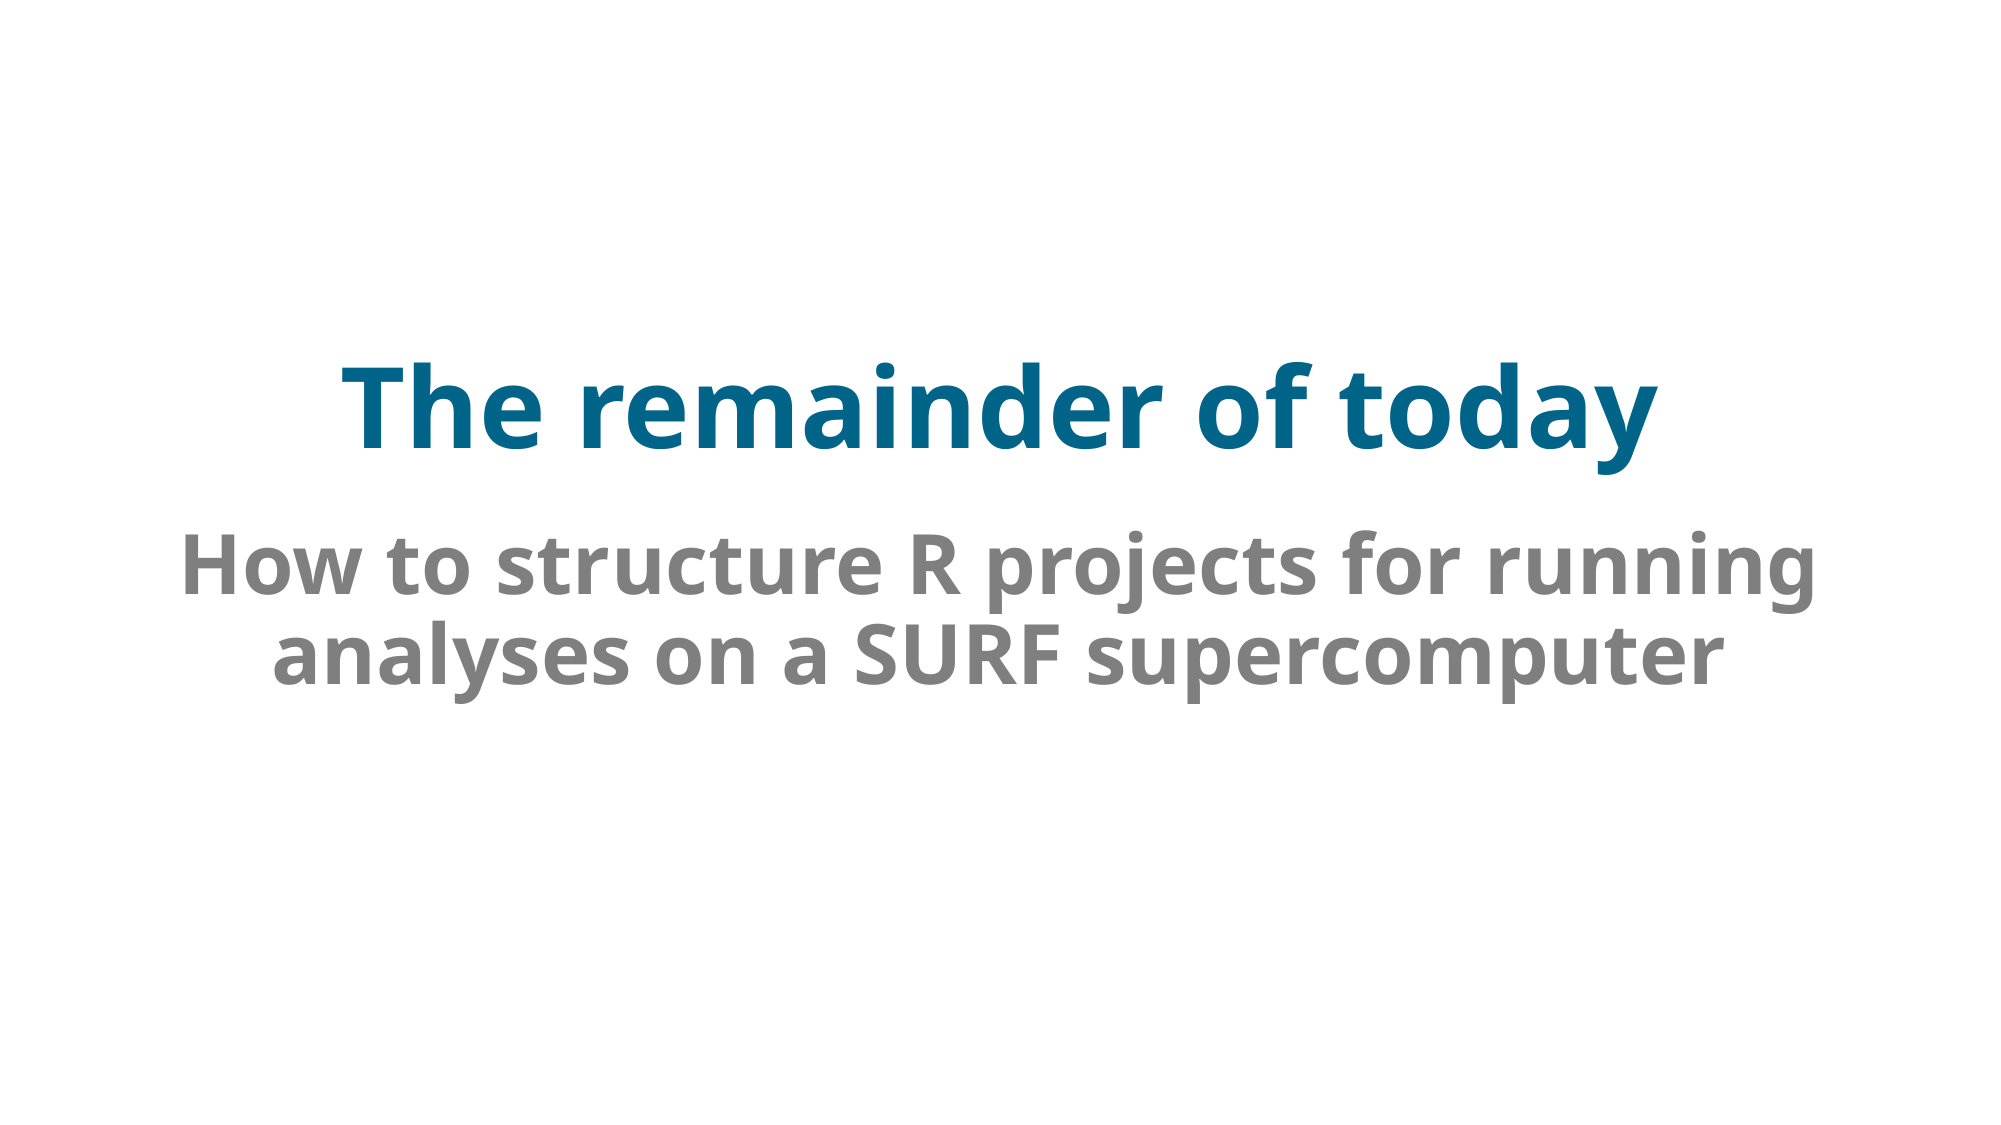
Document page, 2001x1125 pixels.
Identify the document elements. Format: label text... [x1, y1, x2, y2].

title The remainder of today [137, 295, 1863, 503]
text_box How to structure R projects for running analyses on a SURF supercomputer [137, 503, 1863, 722]
